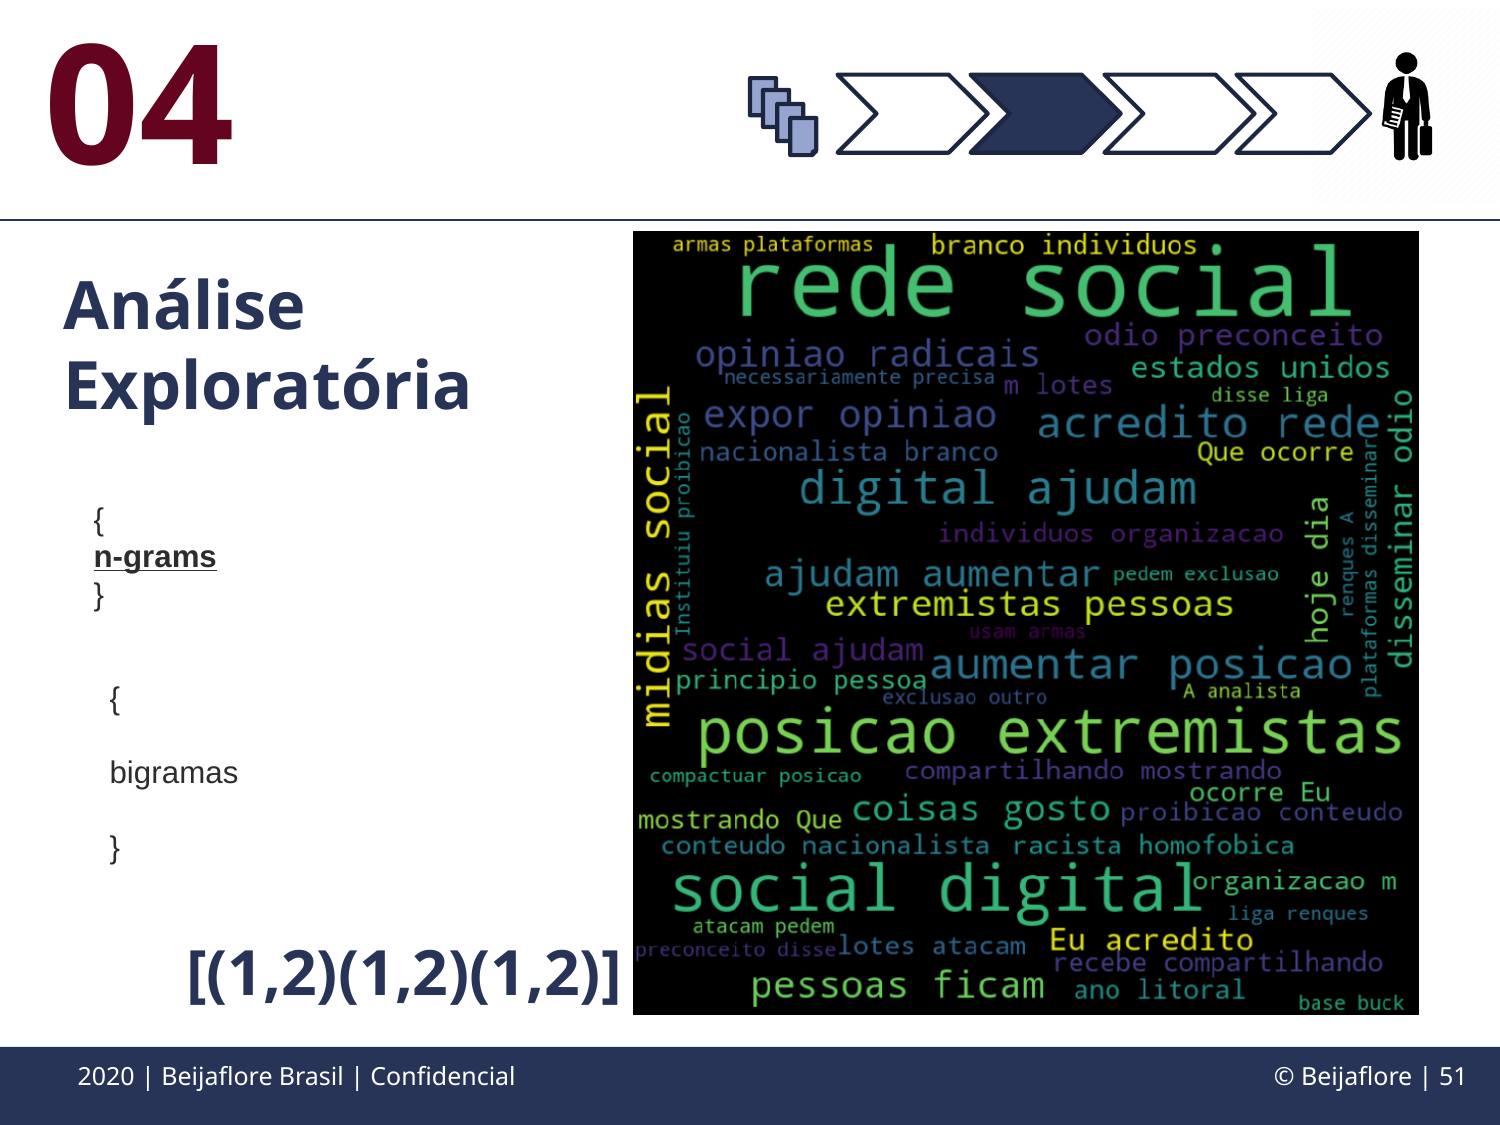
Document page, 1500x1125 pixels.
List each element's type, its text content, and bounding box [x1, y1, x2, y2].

text_box [1234, 72, 1301, 155]
text_box 04 [29, 0, 321, 206]
text_box [968, 72, 1123, 155]
footer 2020 | Beijaflore Brasil | Confidencial [62, 1042, 761, 1103]
text_box [835, 72, 990, 155]
text_box { bigramas } [94, 670, 254, 910]
text_box [775, 101, 806, 144]
picture [1307, 6, 1500, 206]
text_box [1102, 72, 1257, 155]
text_box [760, 87, 792, 130]
text_box { n-grams } [78, 491, 232, 657]
text_box Análise Exploratória [48, 255, 628, 430]
text_box [(1,2)(1,2)(1,2)] [171, 921, 628, 1016]
picture [633, 231, 1419, 1015]
slide_number © Beijaflore | 51 [1132, 1042, 1483, 1103]
text_box [788, 115, 819, 158]
text_box [747, 76, 779, 118]
